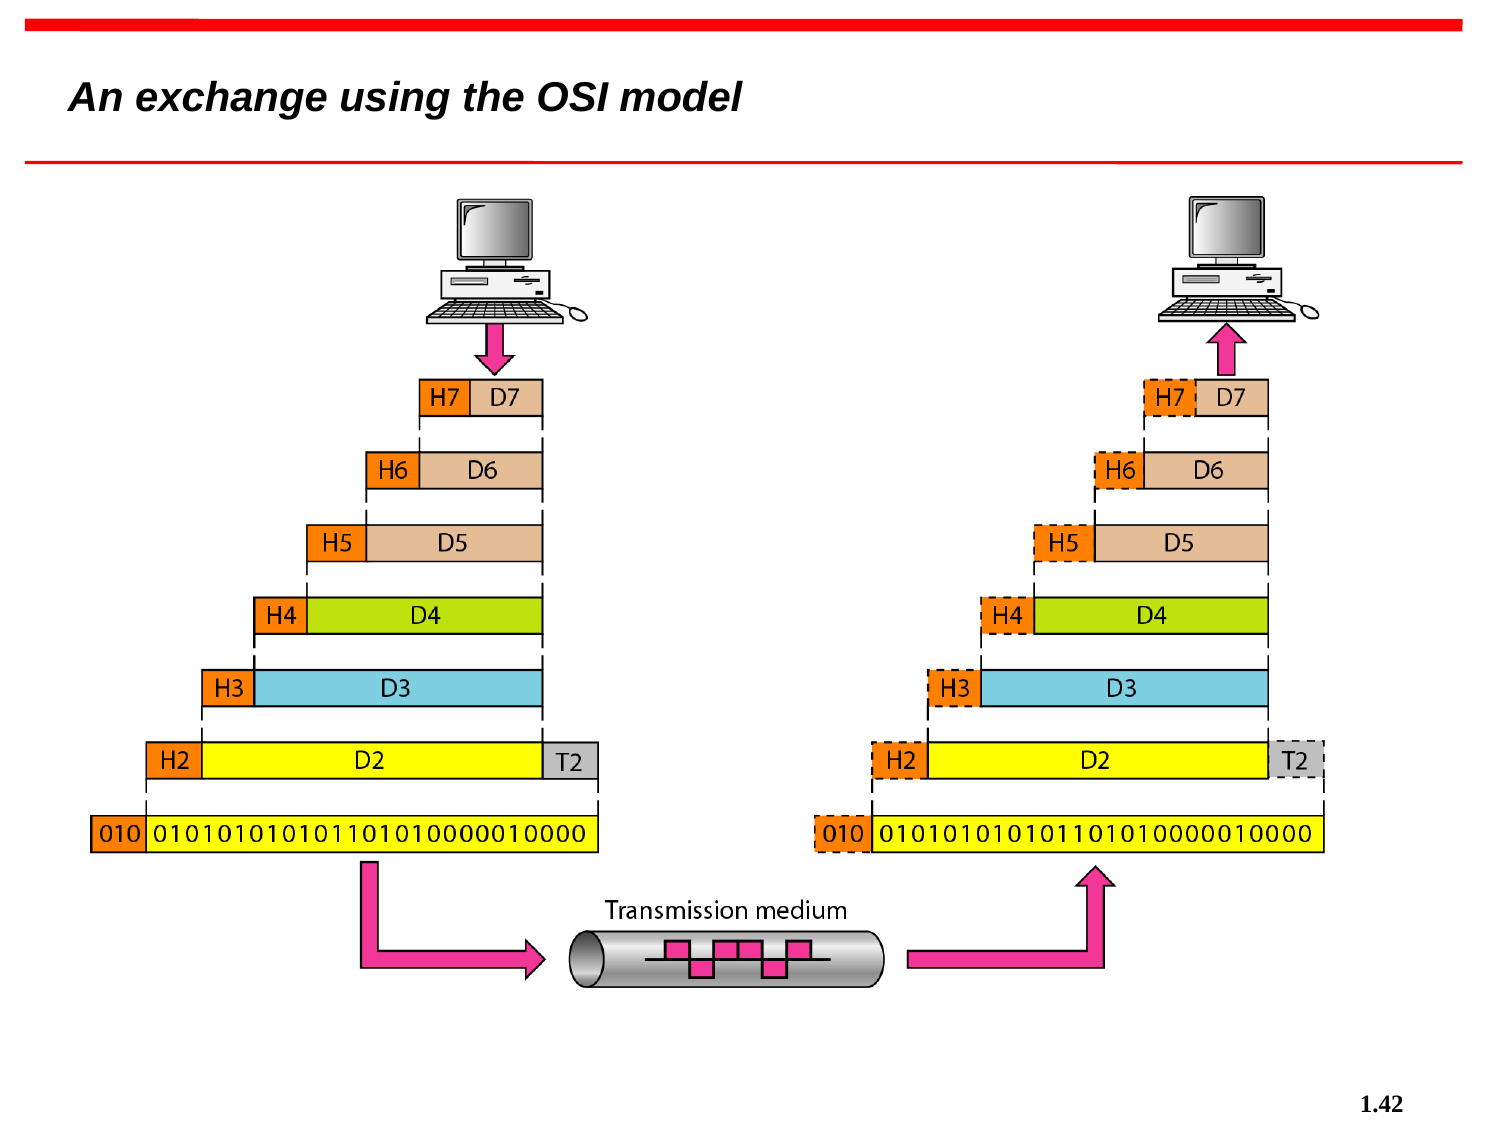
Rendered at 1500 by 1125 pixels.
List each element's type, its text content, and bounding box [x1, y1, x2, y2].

text_box 1.42 [1344, 1049, 1500, 1125]
picture [90, 196, 1326, 988]
text_box An exchange using the OSI model [53, 62, 758, 128]
